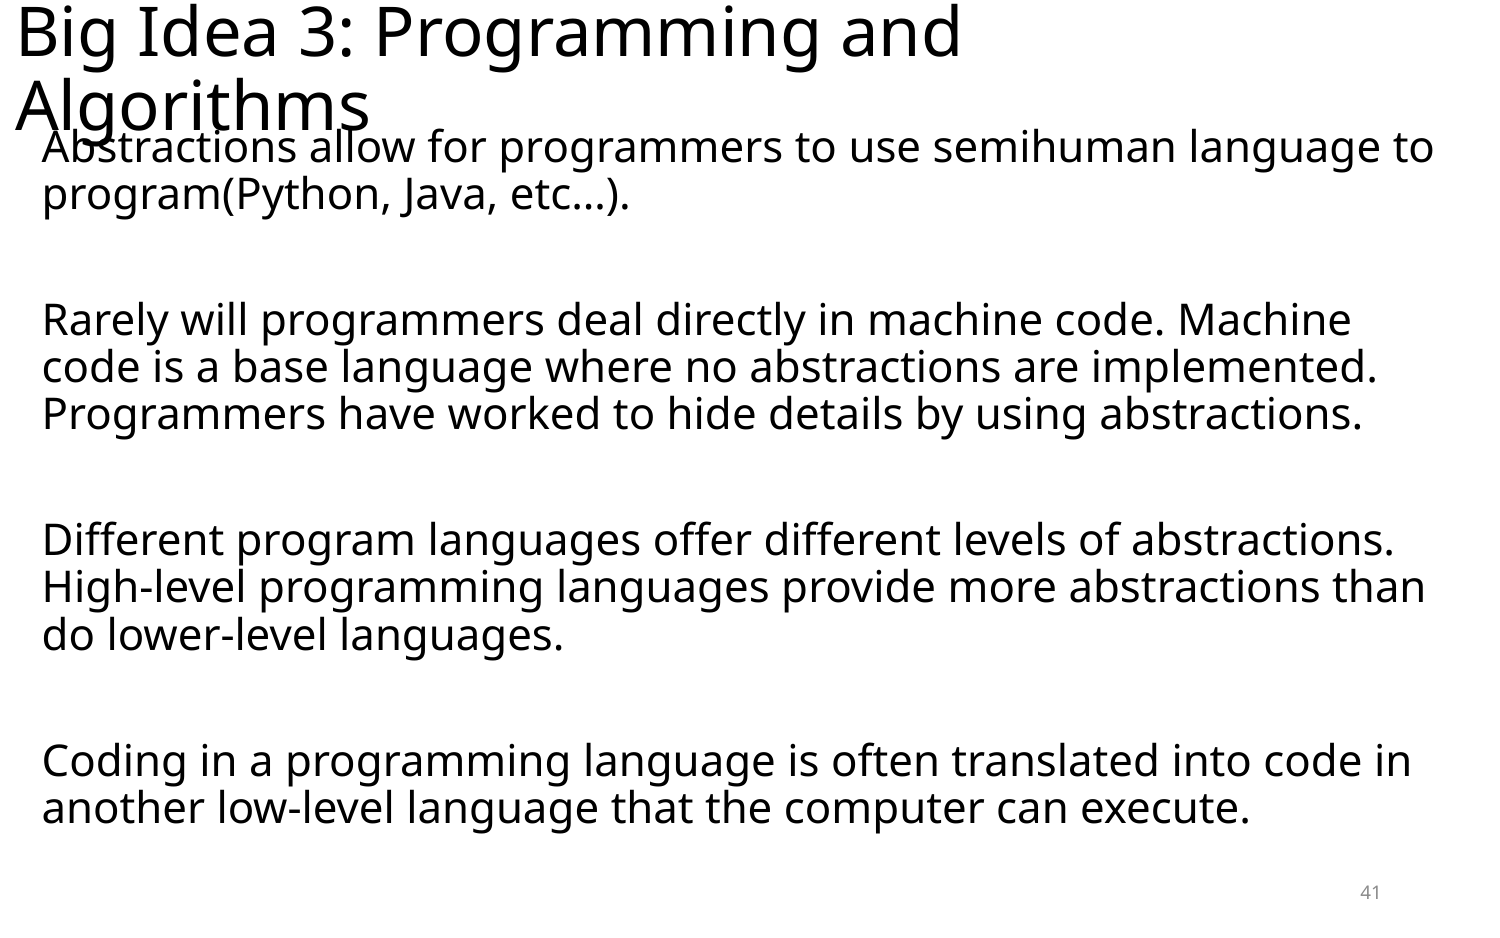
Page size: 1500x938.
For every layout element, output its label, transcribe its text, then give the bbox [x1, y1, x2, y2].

title Big Idea 3: Programming and Algorithms [0, 2, 1294, 141]
slide_number 41 [1059, 868, 1397, 919]
list ﻿Abstractions allow for programmers to use semihuman language to program(Python, Java, etc…). ﻿Rarely will programmers deal directly in machine code. Machine code is a base language where no abstractions are implemented. Programmers have worked to hide details by using abstractions. ﻿Different program languages offer different levels of abstractions. High-level programming languages provide more abstractions than do lower-level languages. Coding in a programming language is often translated into code in another low-level language that the computer can execute. [26, 117, 1460, 919]
